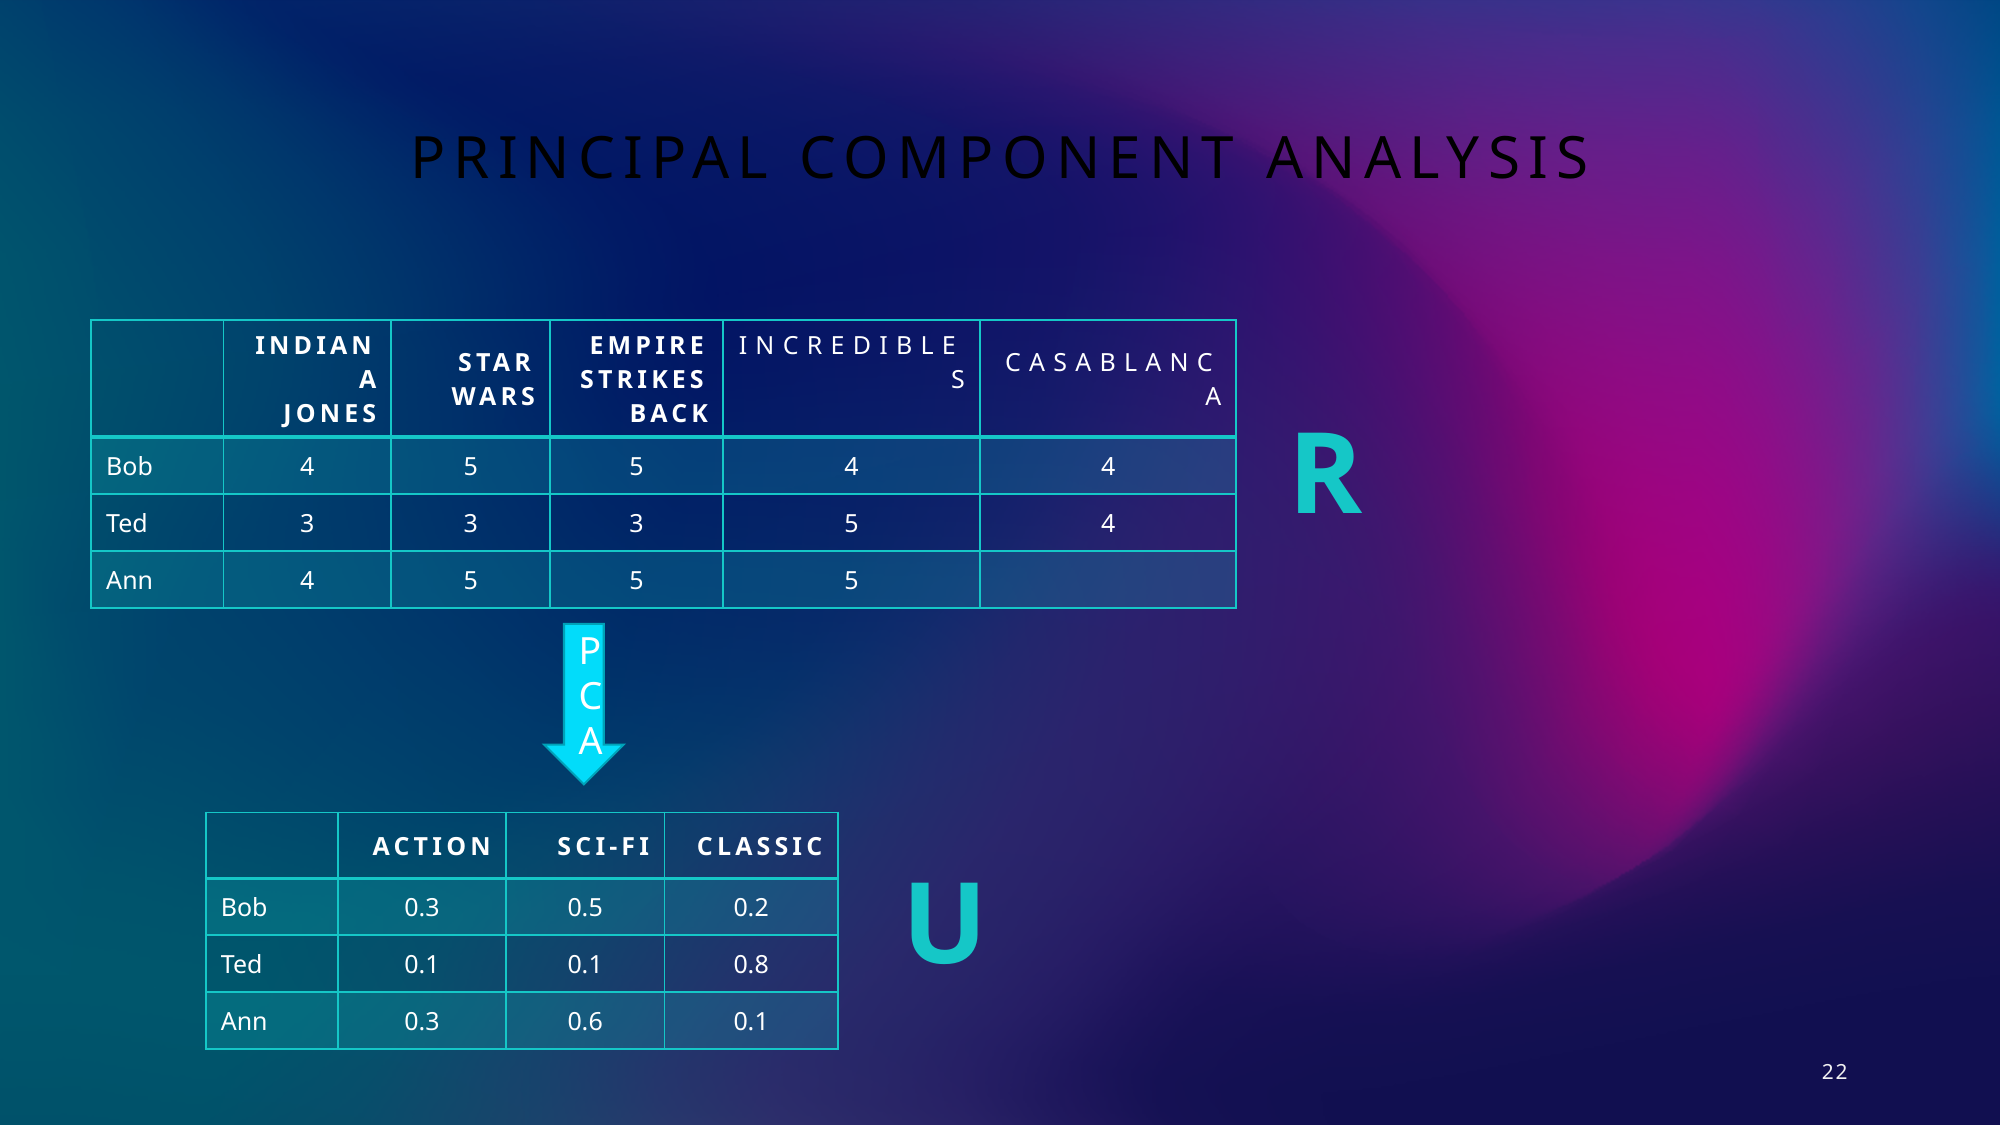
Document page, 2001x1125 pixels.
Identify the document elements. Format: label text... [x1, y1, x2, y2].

table_cell [981, 552, 1235, 607]
table_header [207, 813, 337, 877]
text_box PCA [541, 622, 627, 786]
table_cell 5 [392, 439, 549, 493]
table_header CLASSIC [665, 813, 837, 877]
table_cell 0.5 [507, 880, 664, 934]
table_header Indiana jones [224, 321, 390, 435]
table_header ACTION [339, 813, 505, 877]
table_cell Bob [92, 439, 223, 493]
slide_number 22 [1412, 1042, 1863, 1103]
table_cell 4​ [724, 439, 979, 493]
table_cell Ted​ [207, 936, 337, 991]
table_header INCREDIBLES [724, 321, 979, 435]
table_header STAR WARS [392, 321, 549, 435]
table_cell 0.1 [665, 993, 837, 1048]
table_cell 0.2 [665, 880, 837, 934]
table_cell 5​ [551, 552, 722, 607]
table_cell 3​ [224, 495, 390, 550]
table_cell 5 [392, 552, 549, 607]
table_cell 4 [224, 439, 390, 493]
picture [0, 0, 2000, 1125]
table_cell Ann​ [207, 993, 337, 1048]
table_cell 0.1 [507, 936, 664, 991]
table_cell 4 [981, 439, 1235, 493]
table_cell 0.1 [339, 936, 505, 991]
table_cell 4 [224, 552, 390, 607]
table_cell 5​ [724, 552, 979, 607]
table_cell 0.6 [507, 993, 664, 1048]
text_box U [887, 843, 1003, 994]
title PRINCIPAL COMPONENT ANALYSIS [297, 95, 1703, 199]
table_header CASABLANCA [981, 321, 1235, 435]
table_header EMPIRE STRIKES BACK [551, 321, 722, 435]
table_header [92, 321, 223, 435]
table_cell Ted​ [92, 495, 223, 550]
table_cell Bob [207, 880, 337, 934]
table_cell 0.8 [665, 936, 837, 991]
table_cell 3 [551, 495, 722, 550]
table_cell 0.3 [339, 880, 505, 934]
table_cell 5 [724, 495, 979, 550]
text_box R [1273, 393, 1378, 544]
table_cell 3 [392, 495, 549, 550]
table_cell 5 [551, 439, 722, 493]
table_cell 4 [981, 495, 1235, 550]
table_header SCI-FI [507, 813, 664, 877]
table_cell Ann​ [92, 552, 223, 607]
table_cell 0.3 [339, 993, 505, 1048]
